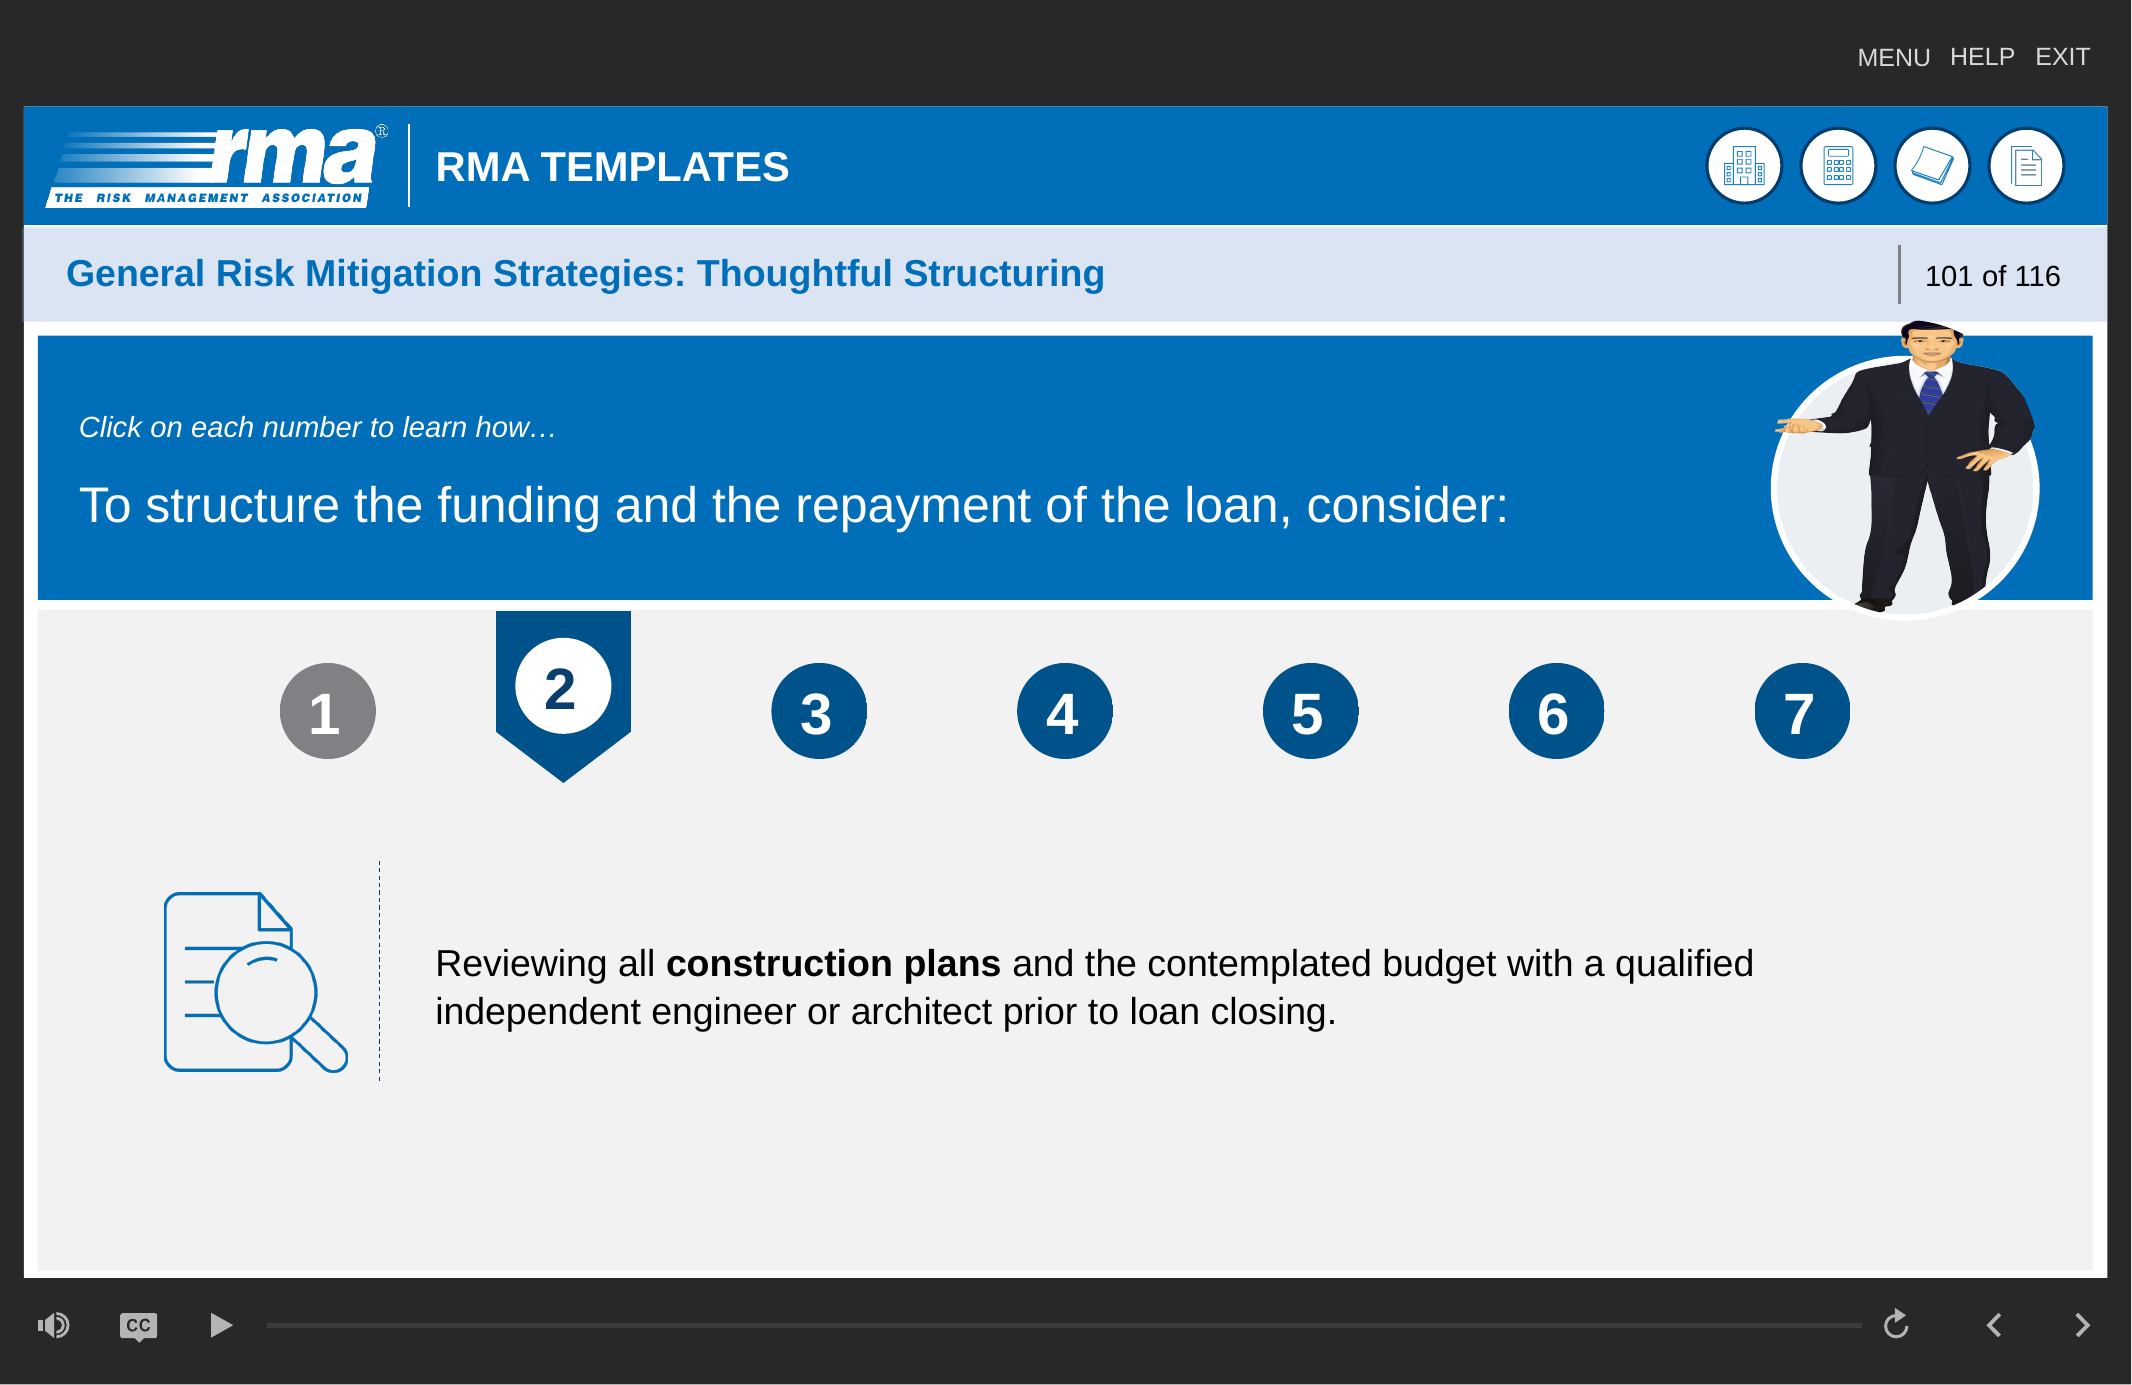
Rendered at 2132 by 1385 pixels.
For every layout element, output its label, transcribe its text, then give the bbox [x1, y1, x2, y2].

picture [44, 124, 389, 208]
text_box Reviewing all construction plans and the contemplated budget with a qualified independent engineer or architect prior to loan closing. [420, 928, 1886, 1040]
picture [164, 892, 348, 1073]
title General Risk Mitigation Strategies: Thoughtful Structuring [51, 246, 1851, 303]
text_box [37, 335, 1770, 600]
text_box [631, 662, 1851, 759]
text_box [2041, 335, 2093, 600]
text_box [37, 609, 2093, 1271]
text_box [279, 662, 495, 759]
slide_number 101 of 116 [1882, 249, 2104, 300]
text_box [495, 610, 631, 783]
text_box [1770, 319, 2041, 618]
text_box Click on each number to learn how… To structure the funding and the repayment of the loan, consider: [64, 398, 1608, 540]
picture [2011, 146, 2042, 186]
